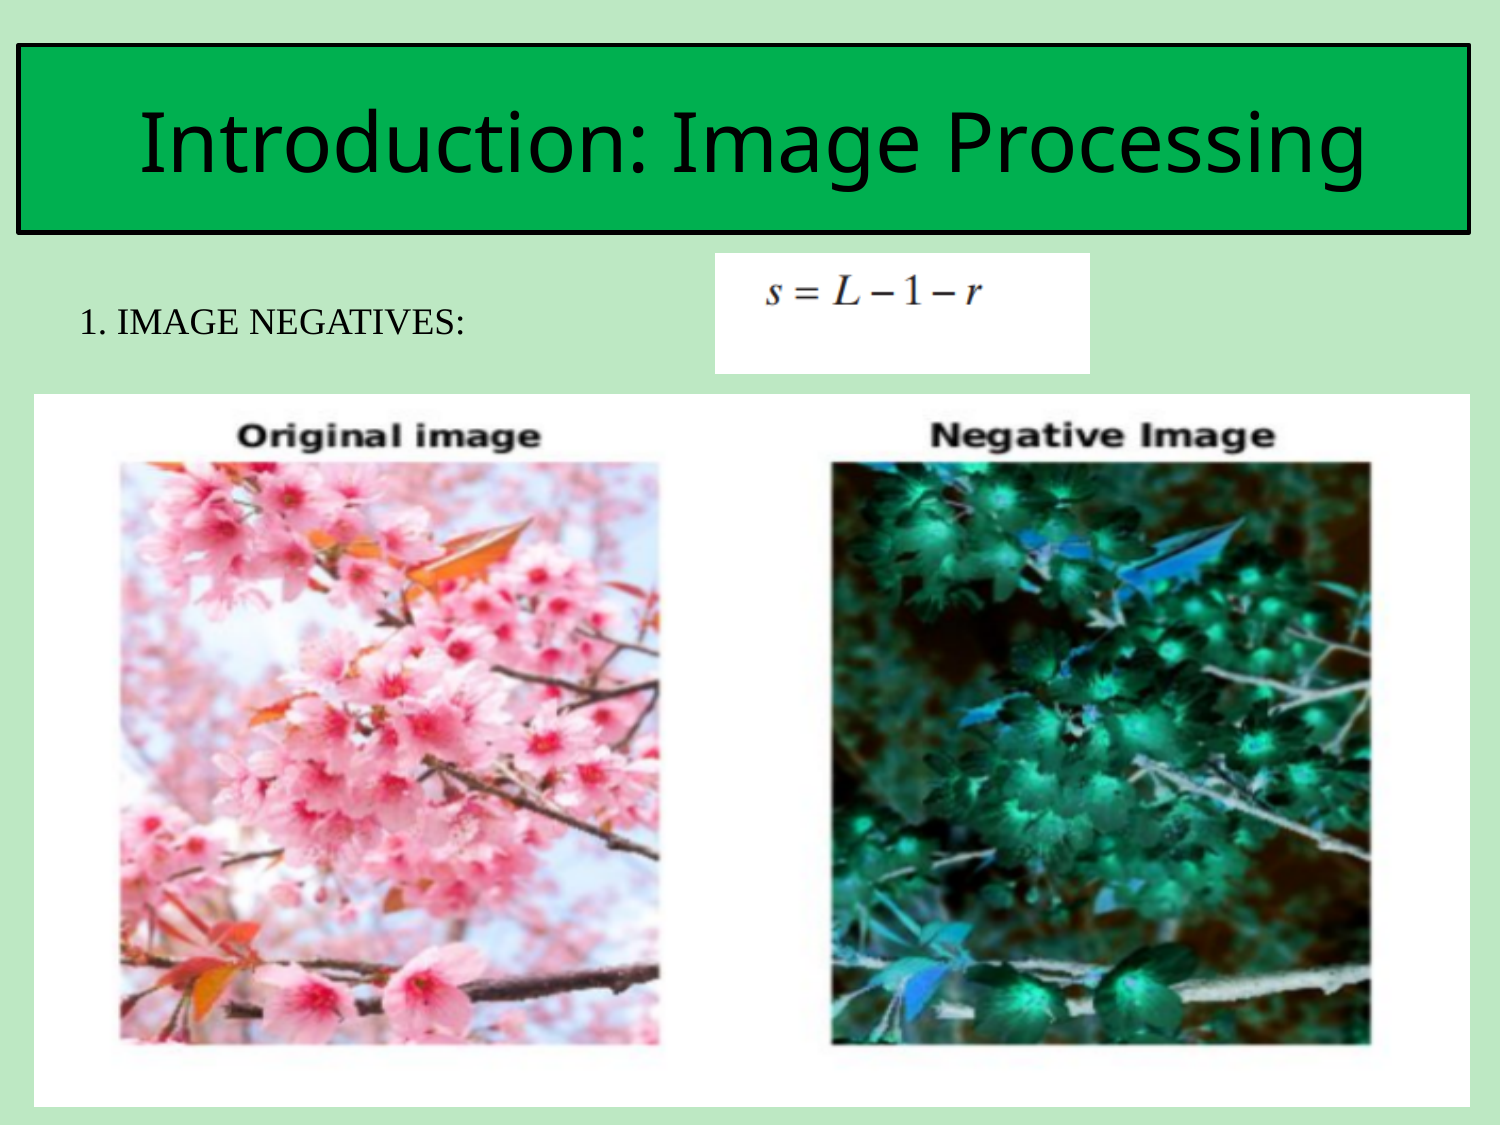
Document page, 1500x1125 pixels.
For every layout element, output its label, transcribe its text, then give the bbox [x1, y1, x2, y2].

picture [715, 253, 1090, 375]
picture [33, 394, 1470, 1107]
text_box 1. IMAGE NEGATIVES: [64, 289, 815, 393]
title Introduction: Image Processing [18, 45, 1469, 233]
